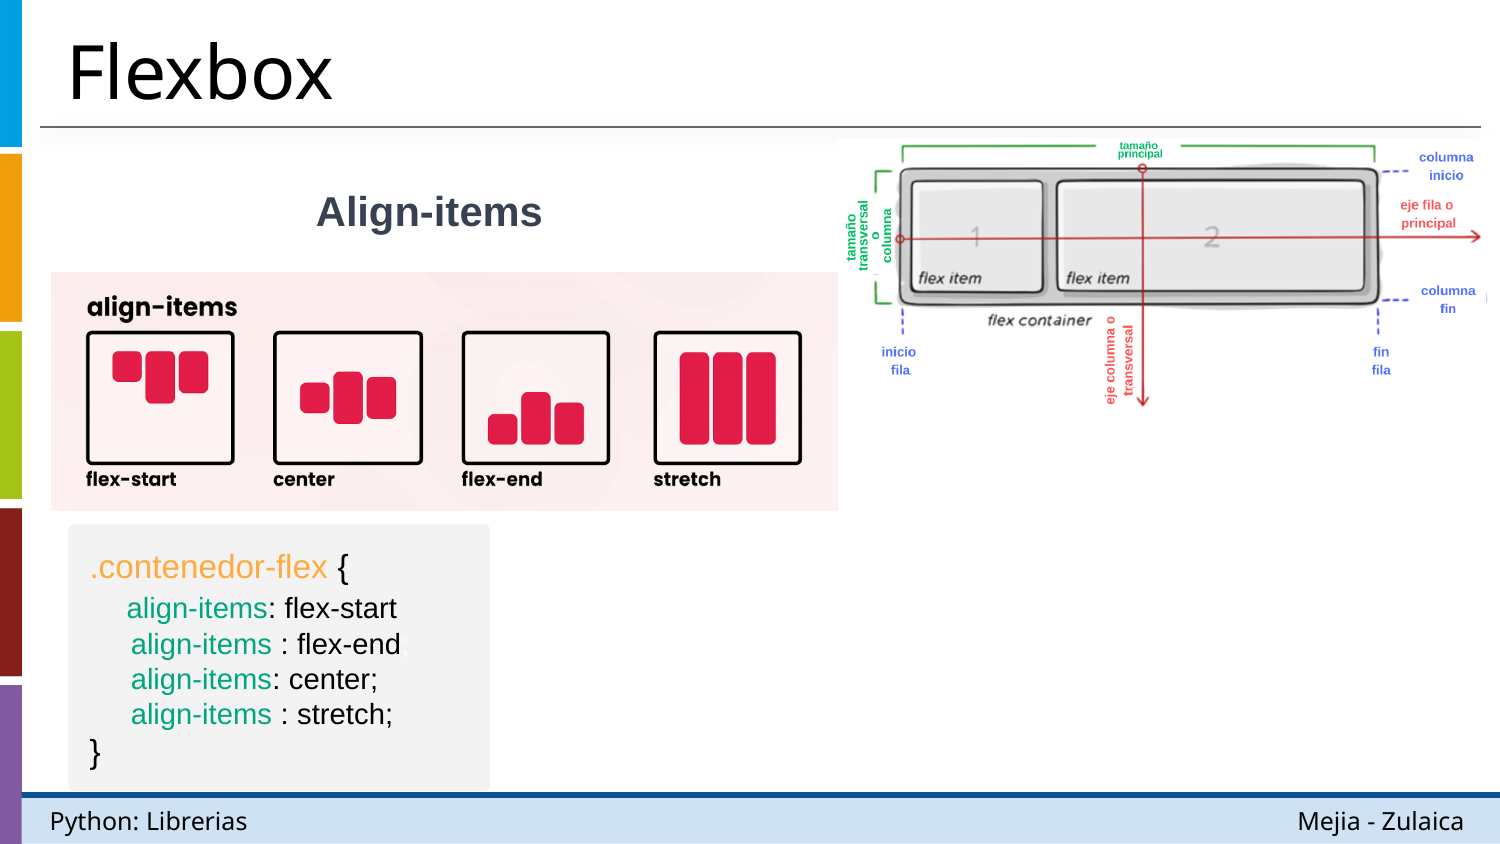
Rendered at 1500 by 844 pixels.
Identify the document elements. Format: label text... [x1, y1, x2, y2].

text_box Align-items [74, 177, 785, 243]
text_box Python: Librerias [34, 797, 396, 844]
picture [50, 138, 1500, 511]
title Flexbox [51, 9, 1449, 124]
text_box .contenedor-flex { align-items: flex-start align-items : flex-end; align-items: center; align-items : stretch; } [74, 530, 485, 785]
picture [0, 0, 40, 844]
